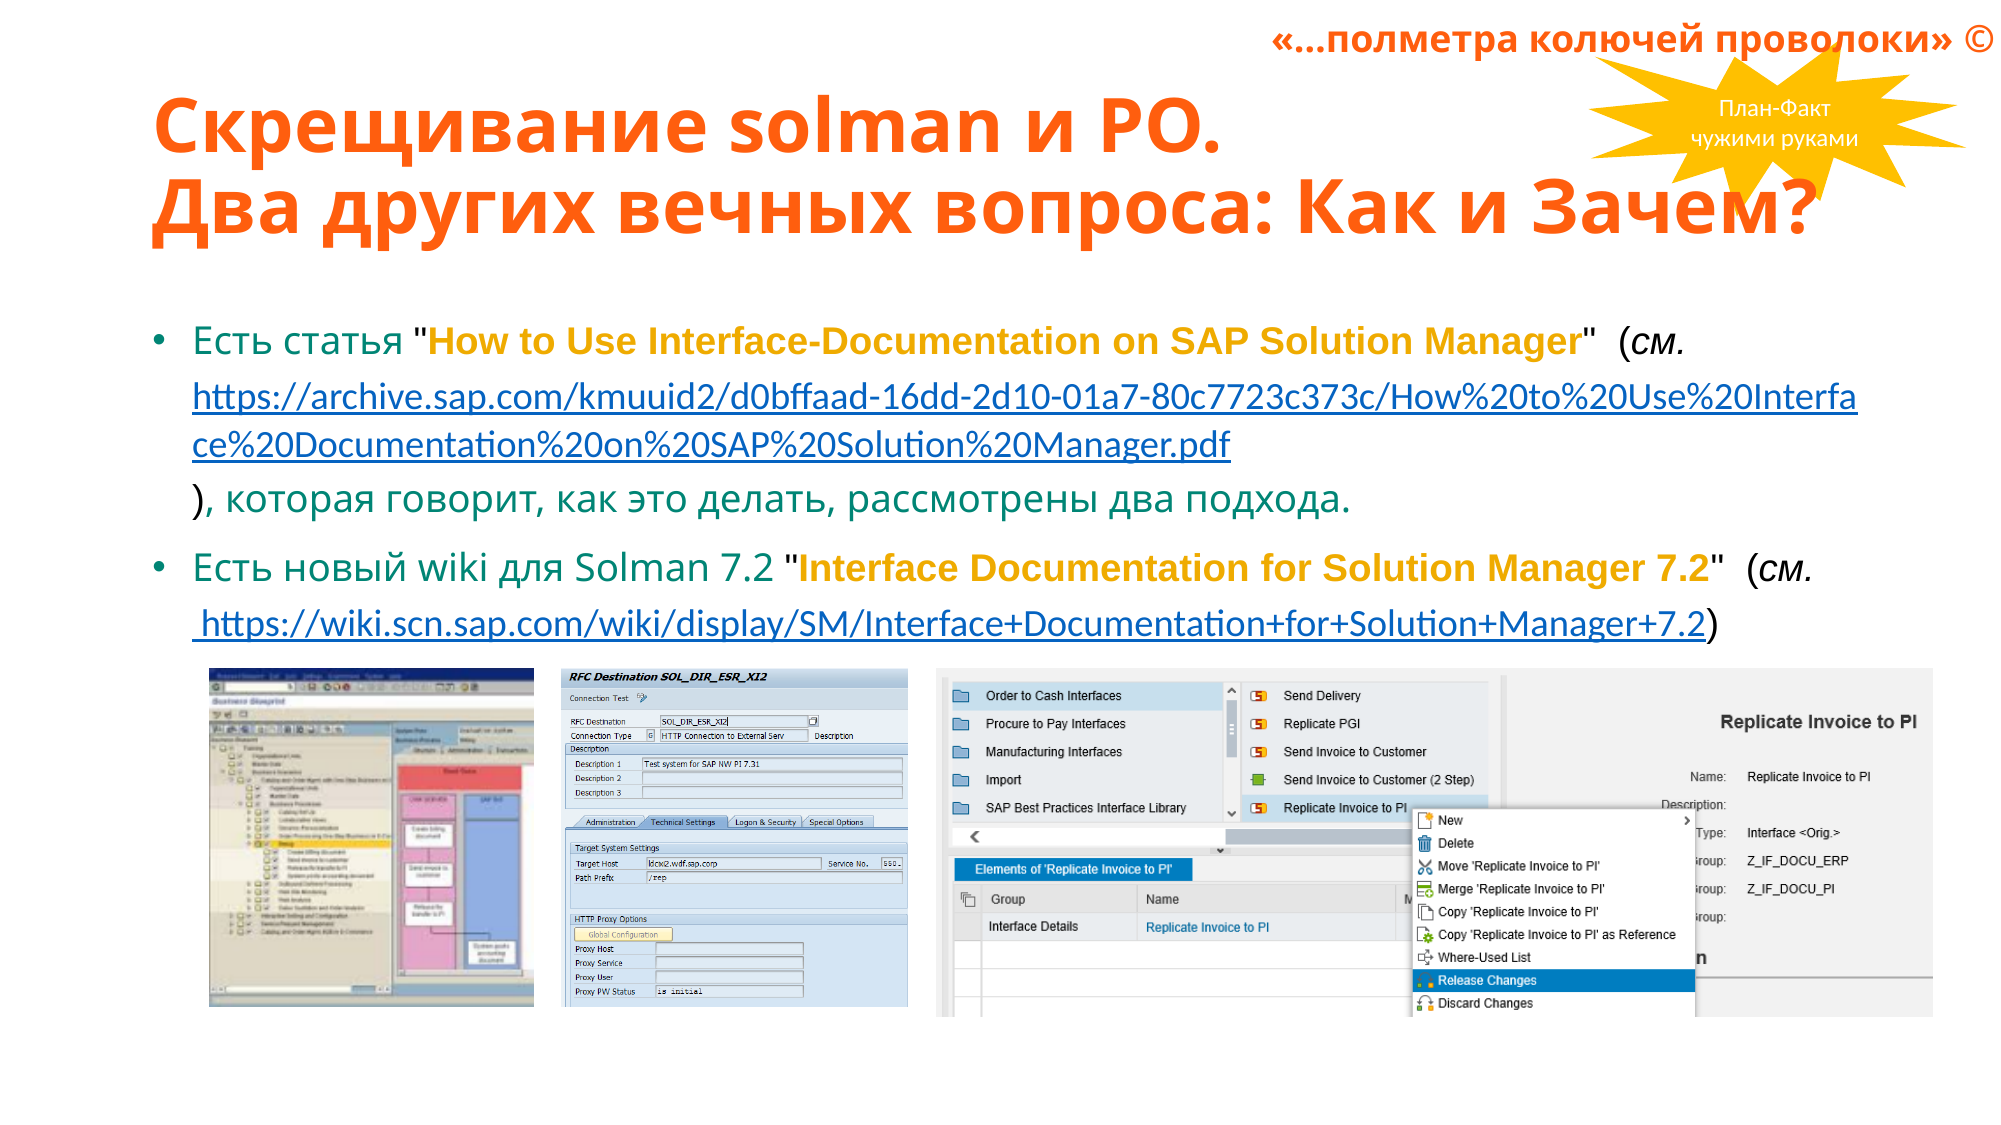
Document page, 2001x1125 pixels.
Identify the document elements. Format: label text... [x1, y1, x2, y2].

list Есть статья "How to Use Interface-Documentation on SAP Solution Manager" (см. https://archive.sap.com/kmuuid2/d0bffaad-16dd-2d10-01a7-80c7723c373c/How%20to%20Use%20Interface%20Documentation%20on%20SAP%20Solution%20Manager.pdf), которая говорит, как это делать, рассмотрены два подхода. Есть новый wiki для Solman 7.2 "Interface Documentation for Solution Manager 7.2" (см. https://wiki.scn.sap.com/wiki/display/SM/Interface+Documentation+for+Solution+Manager+7.2) [137, 299, 1885, 647]
text_box План-Факт чужими руками [1933, 135, 1967, 149]
title Скрещивание solman и PO. Два других вечных вопроса: Как и Зачем? [137, 59, 1933, 278]
picture [561, 668, 908, 1007]
picture [936, 668, 1933, 1017]
text_box «…полметра колючей проволоки» © [1256, 7, 2000, 68]
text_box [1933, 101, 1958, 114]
picture [209, 668, 534, 1007]
